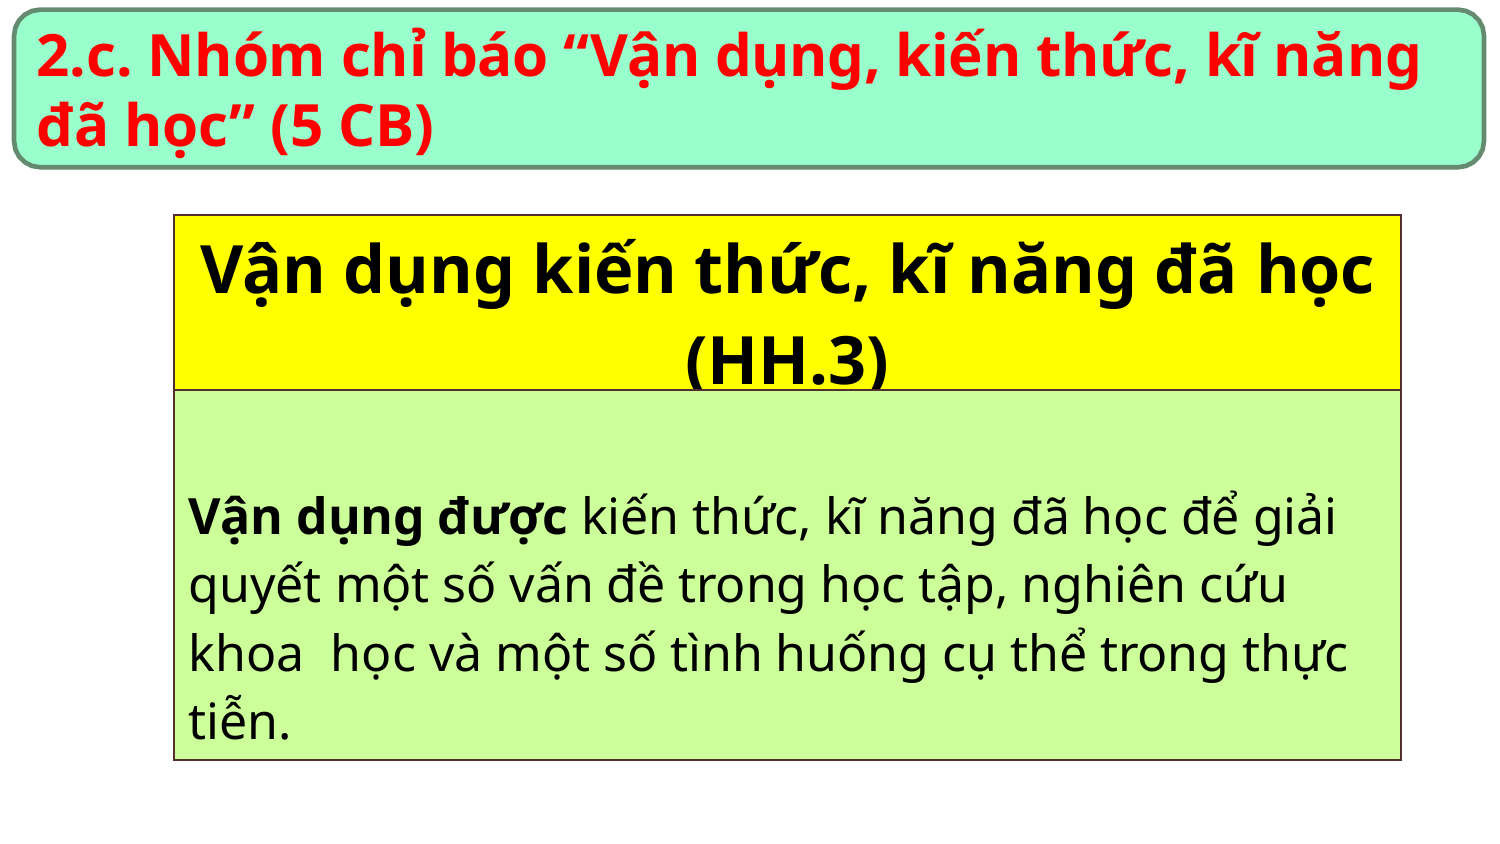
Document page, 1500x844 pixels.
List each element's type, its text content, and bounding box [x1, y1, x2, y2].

title 2.c. Nhóm chỉ báo “Vận dụng, kiến thức, kĩ năng đã học” (5 CB) [34, 16, 1447, 160]
table_header Vận dụng kiến thức, kĩ năng đã học (HH.3) [175, 216, 1400, 389]
text_box [14, 9, 1485, 168]
table_cell Vận dụng được kiến thức, kĩ năng đã học để giải quyết một số vấn đề trong học tập, nghiên cứu khoa học và một số tình huống cụ thể trong thực tiễn. [175, 391, 1400, 759]
